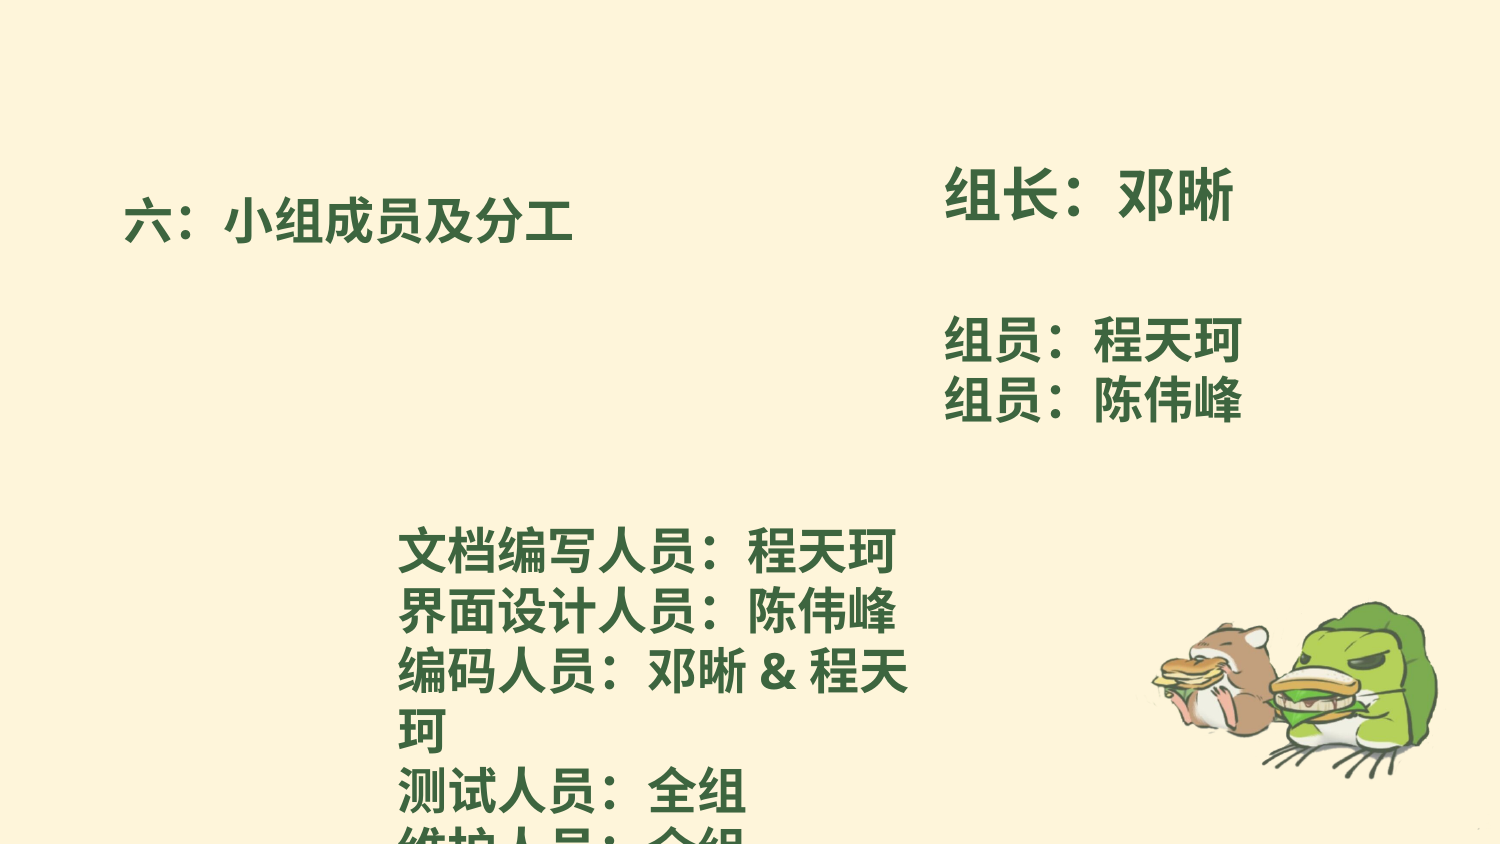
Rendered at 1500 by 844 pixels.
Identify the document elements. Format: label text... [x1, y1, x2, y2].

text_box 文档编写人员：程天珂 界面设计人员：陈伟峰 编码人员：邓晰&程天珂 测试人员：全组 维护人员：全组 [383, 512, 964, 844]
picture [1090, 557, 1493, 831]
text_box 组长：邓晰 组员：程天珂 组员：陈伟峰 [928, 150, 1303, 496]
text_box 六：小组成员及分工 [109, 182, 589, 257]
